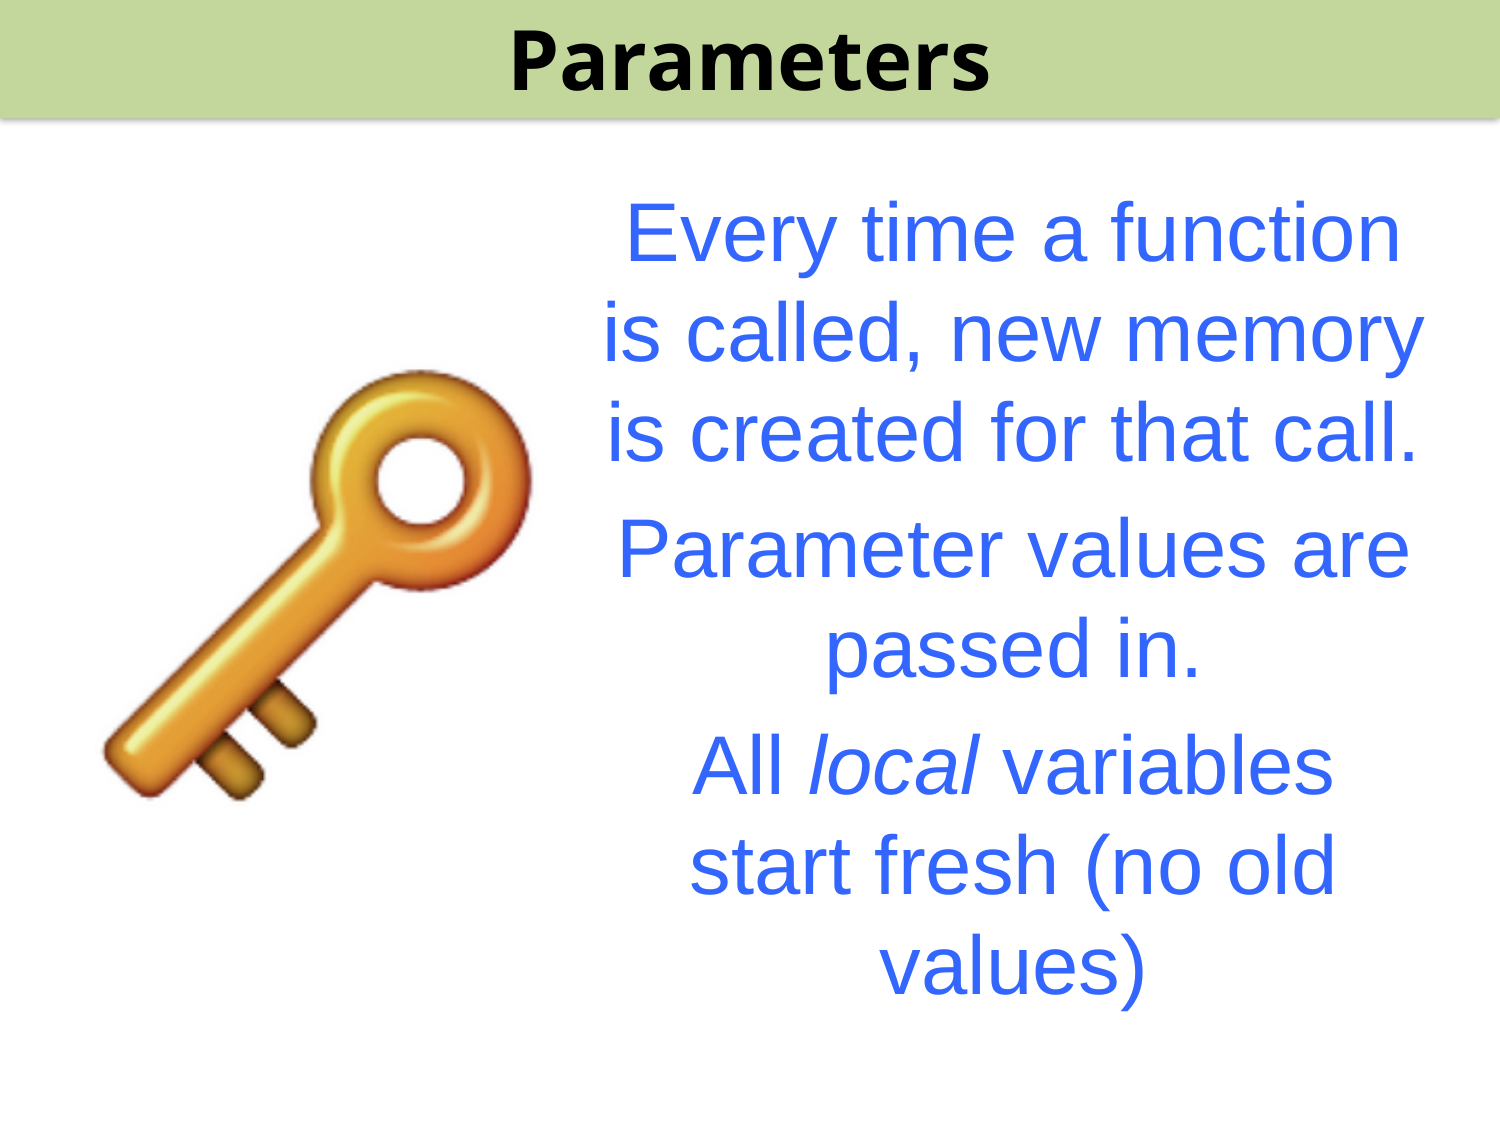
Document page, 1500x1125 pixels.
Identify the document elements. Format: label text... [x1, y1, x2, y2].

list Every time a function is called, new memory is created for that call. Parameter values are passed in. All local variables start fresh (no old values) [585, 169, 1443, 1020]
picture [49, 318, 584, 853]
text_box Parameters [0, 0, 1500, 122]
